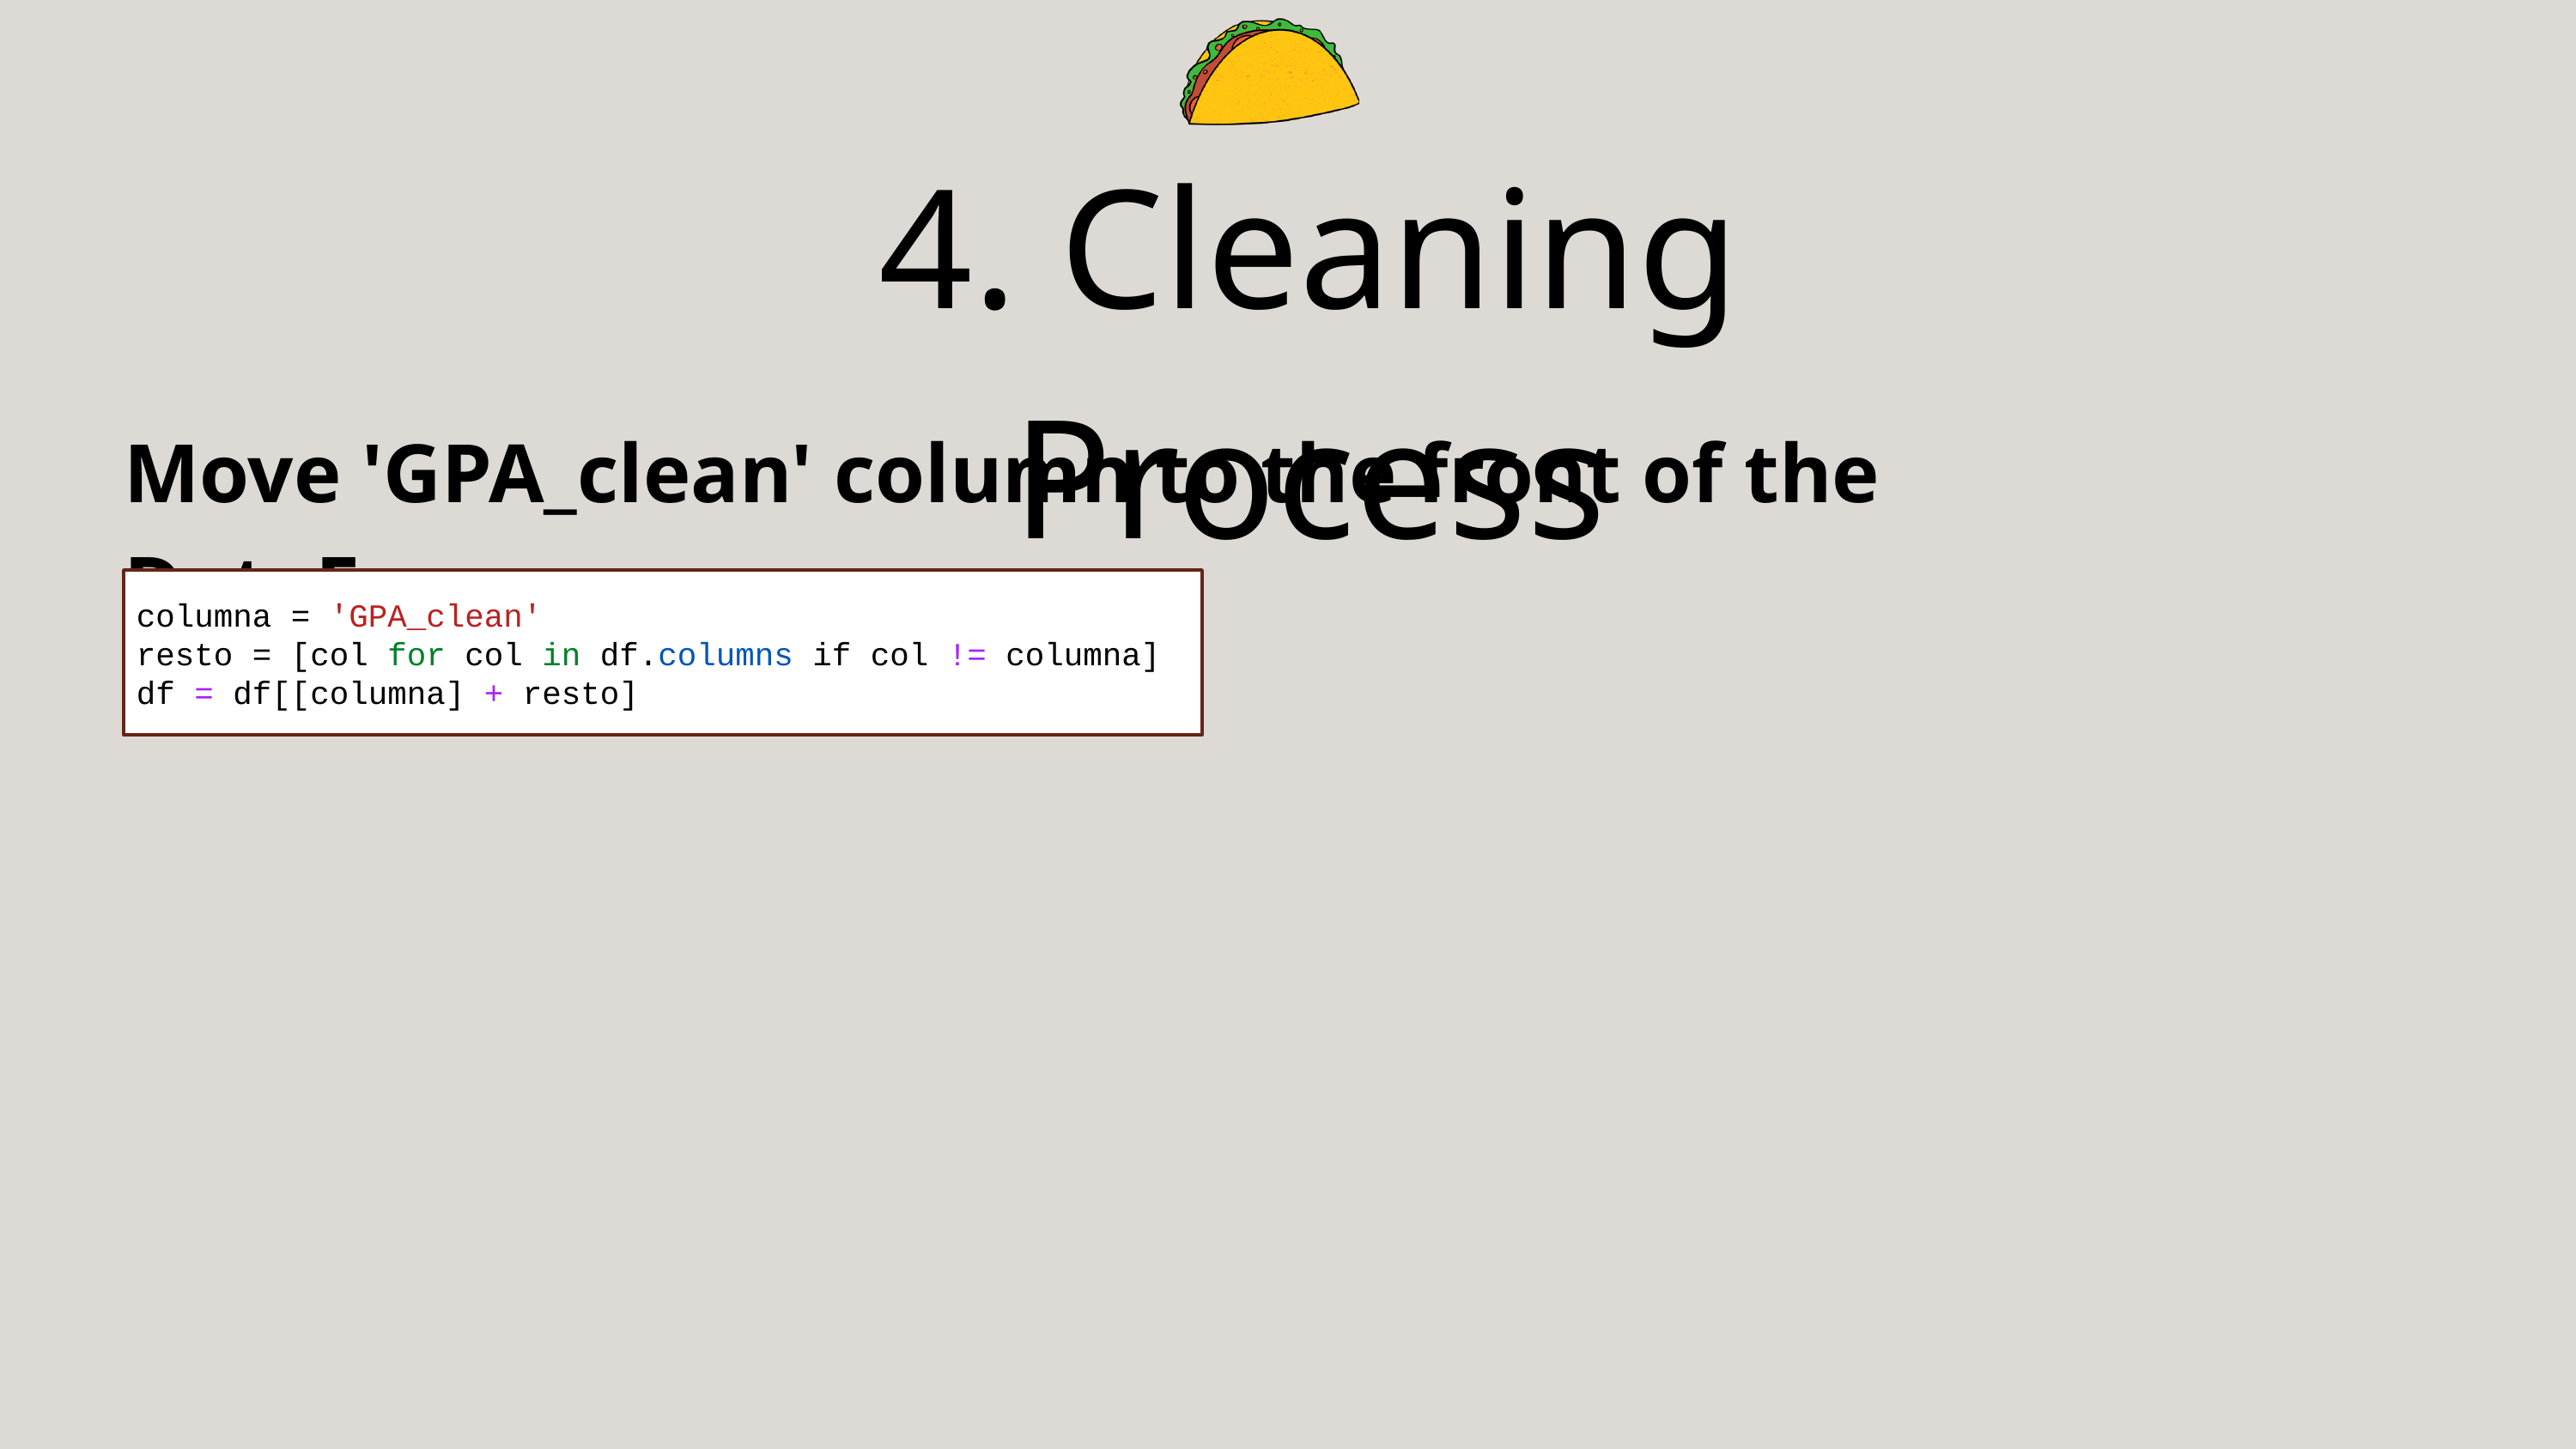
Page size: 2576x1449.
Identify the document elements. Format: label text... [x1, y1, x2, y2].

text_box 4. Cleaning Process [635, 111, 1983, 405]
text_box columna = 'GPA_clean' resto = [col for col in df.columns if col != columna] df = df[[columna] + resto] [122, 568, 1204, 737]
text_box Move 'GPA_clean' column to the front of the DataFrame [124, 405, 2039, 632]
text_box [1179, 17, 1360, 111]
